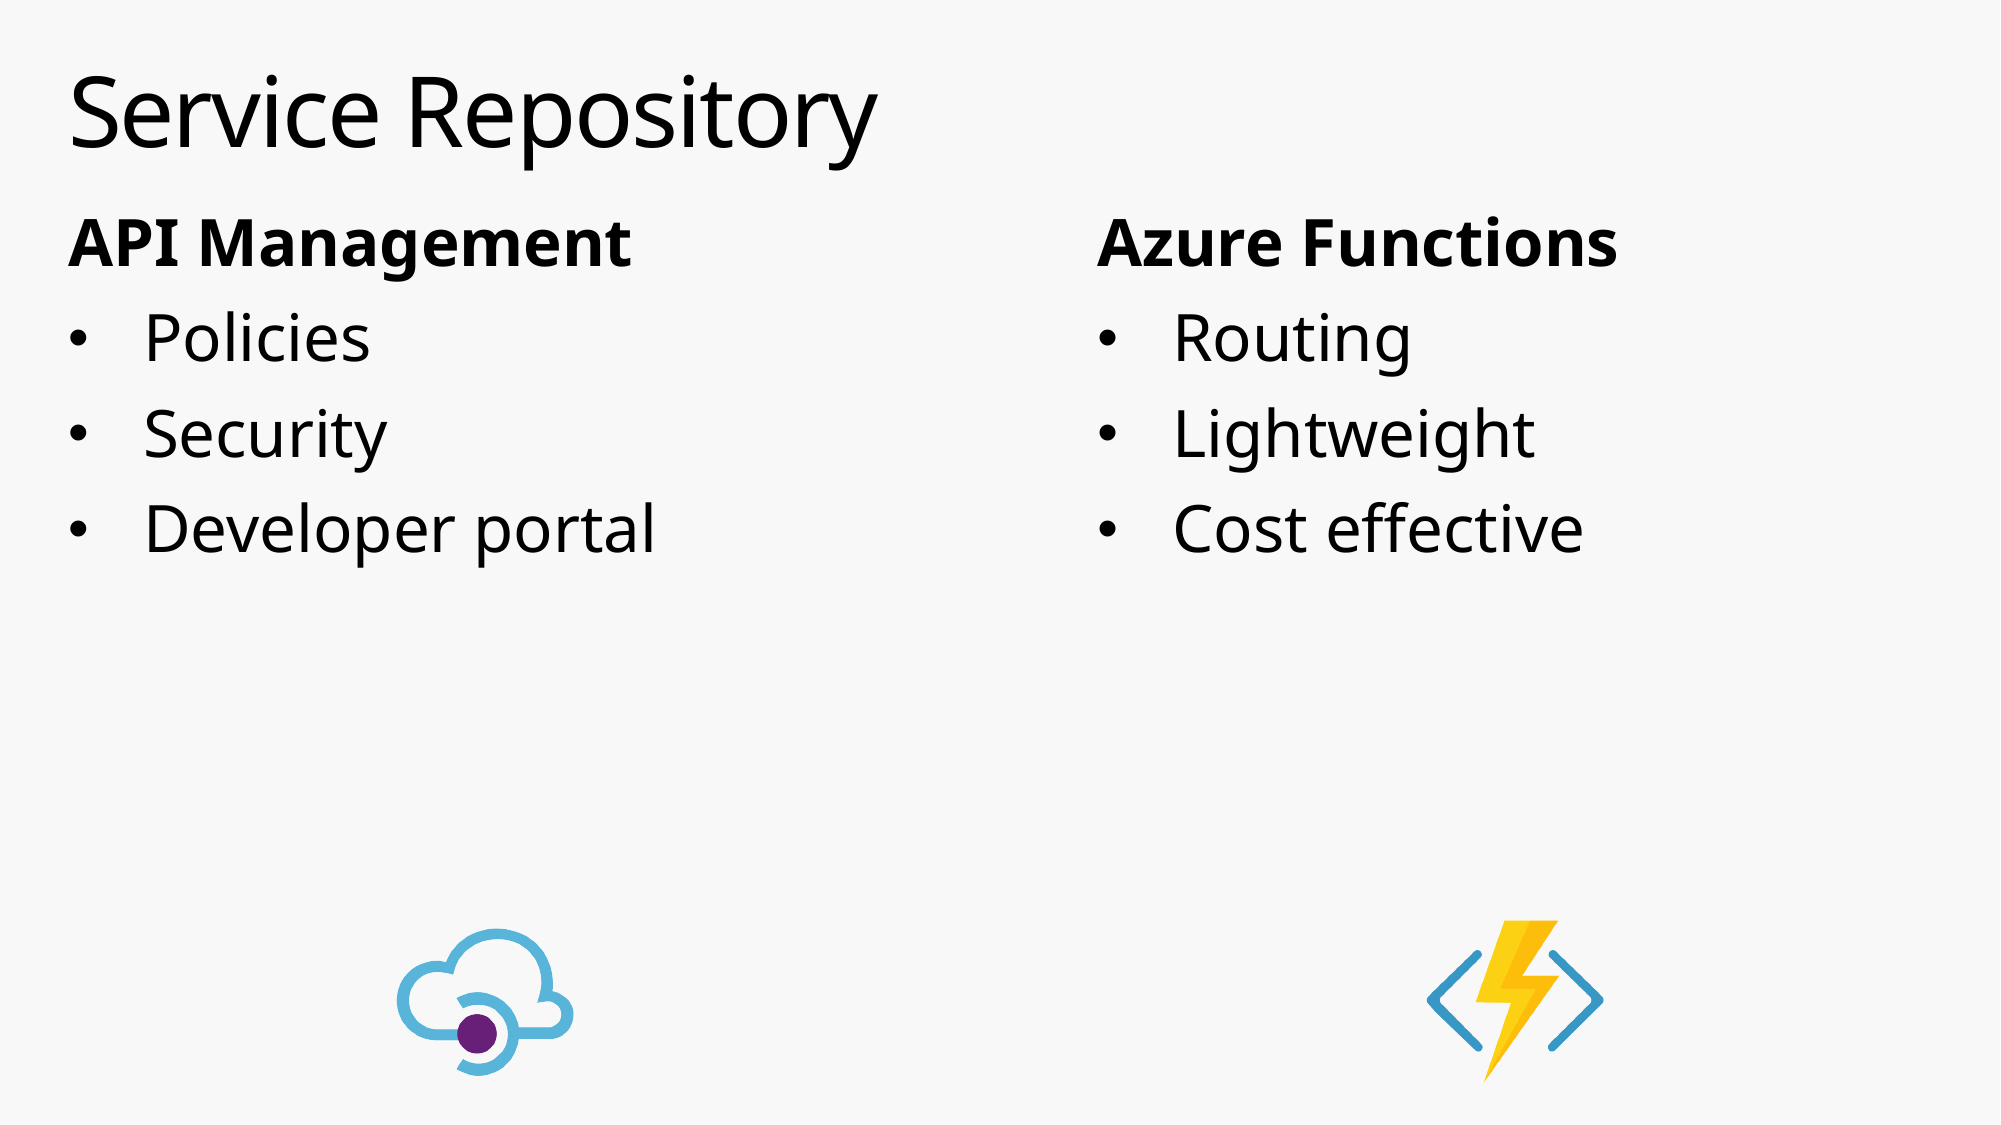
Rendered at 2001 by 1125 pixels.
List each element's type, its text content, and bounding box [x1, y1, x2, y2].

list API Management Policies Security Developer portal [44, 195, 927, 587]
picture [396, 913, 575, 1092]
picture [1425, 913, 1604, 1092]
title Service Repository [44, 47, 1957, 196]
list Azure Functions Routing Lightweight Cost effective [1073, 195, 1956, 587]
